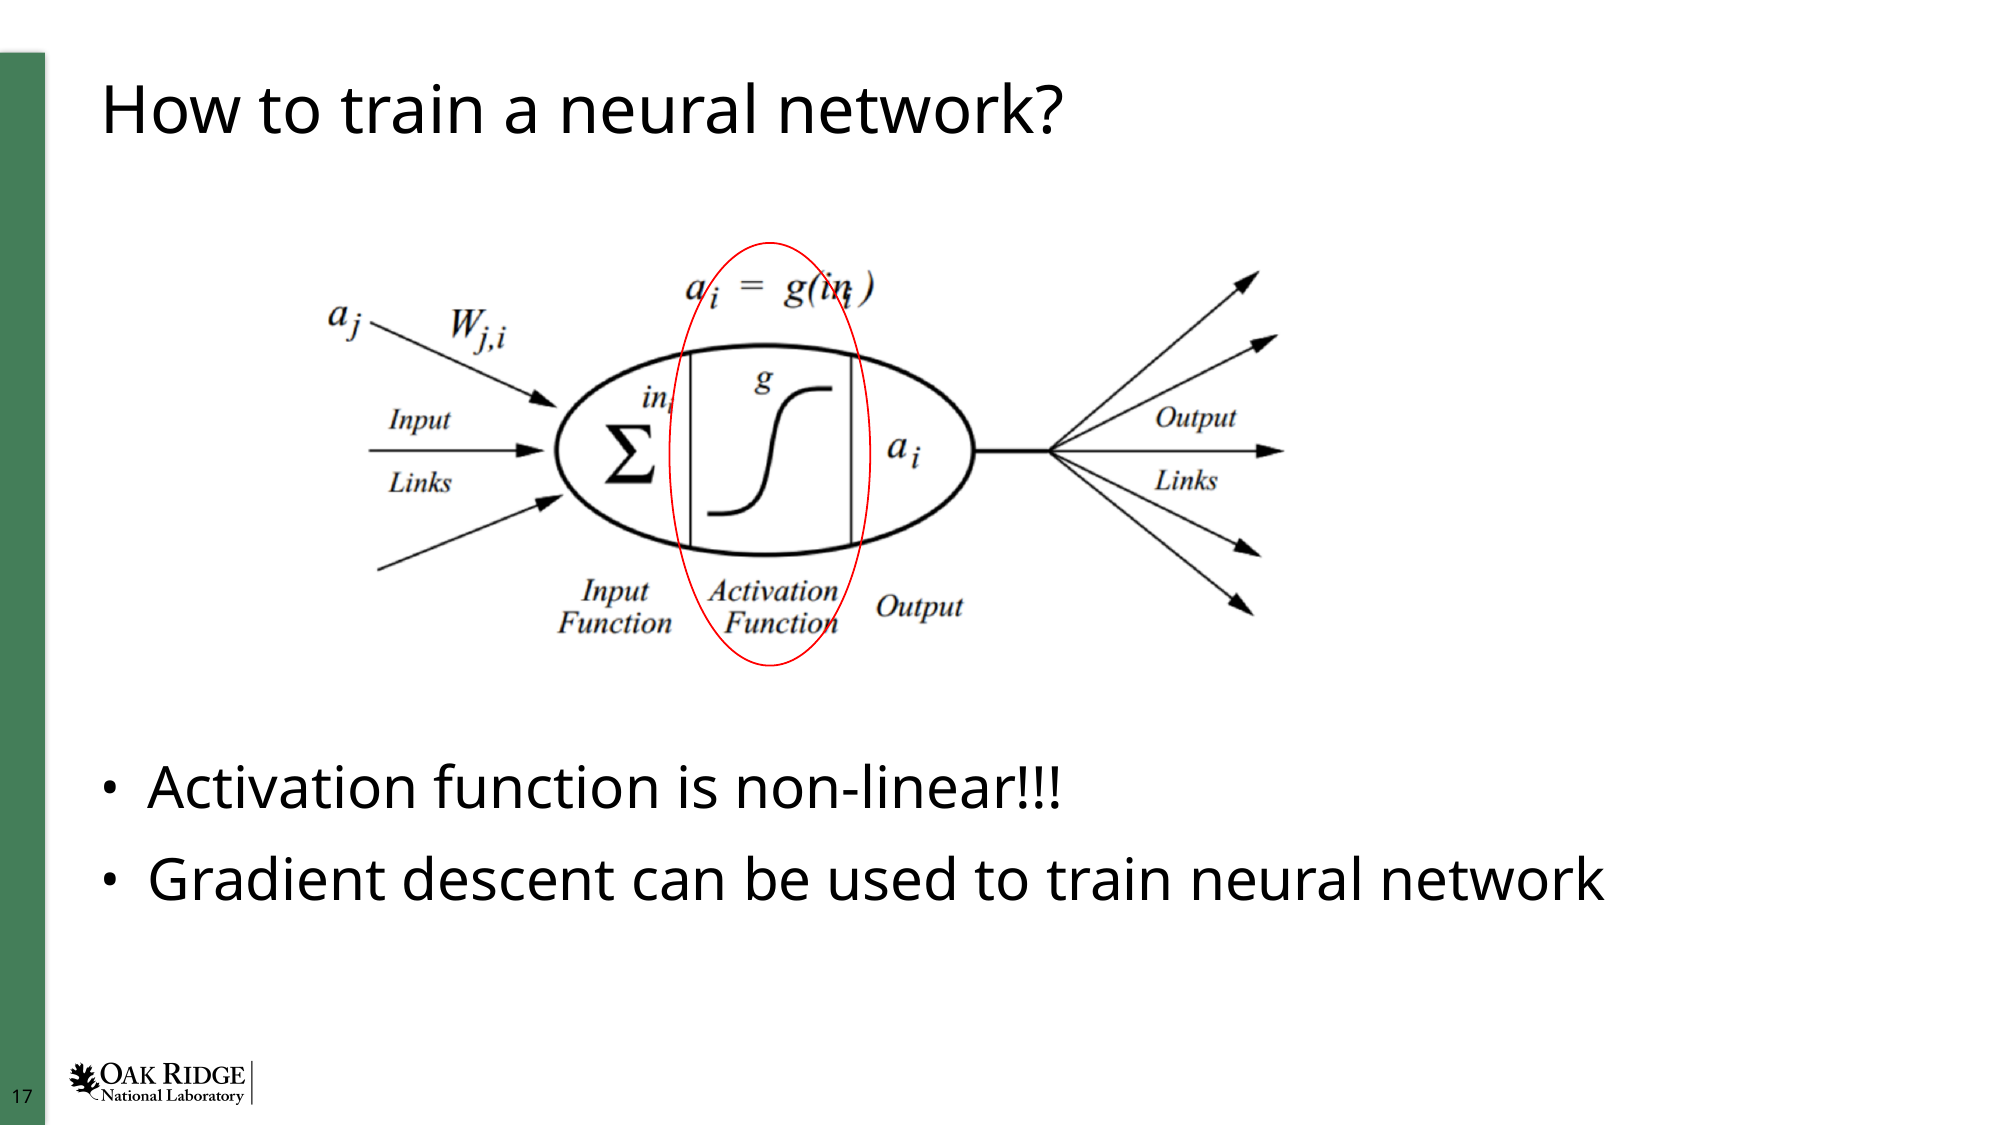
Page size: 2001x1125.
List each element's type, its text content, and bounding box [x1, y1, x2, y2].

title How to train a neural network? [85, 68, 1817, 157]
picture [66, 1058, 255, 1108]
picture [307, 242, 1312, 666]
list Activation function is non-linear!!! Gradient descent can be used to train neural network [85, 750, 1941, 1029]
